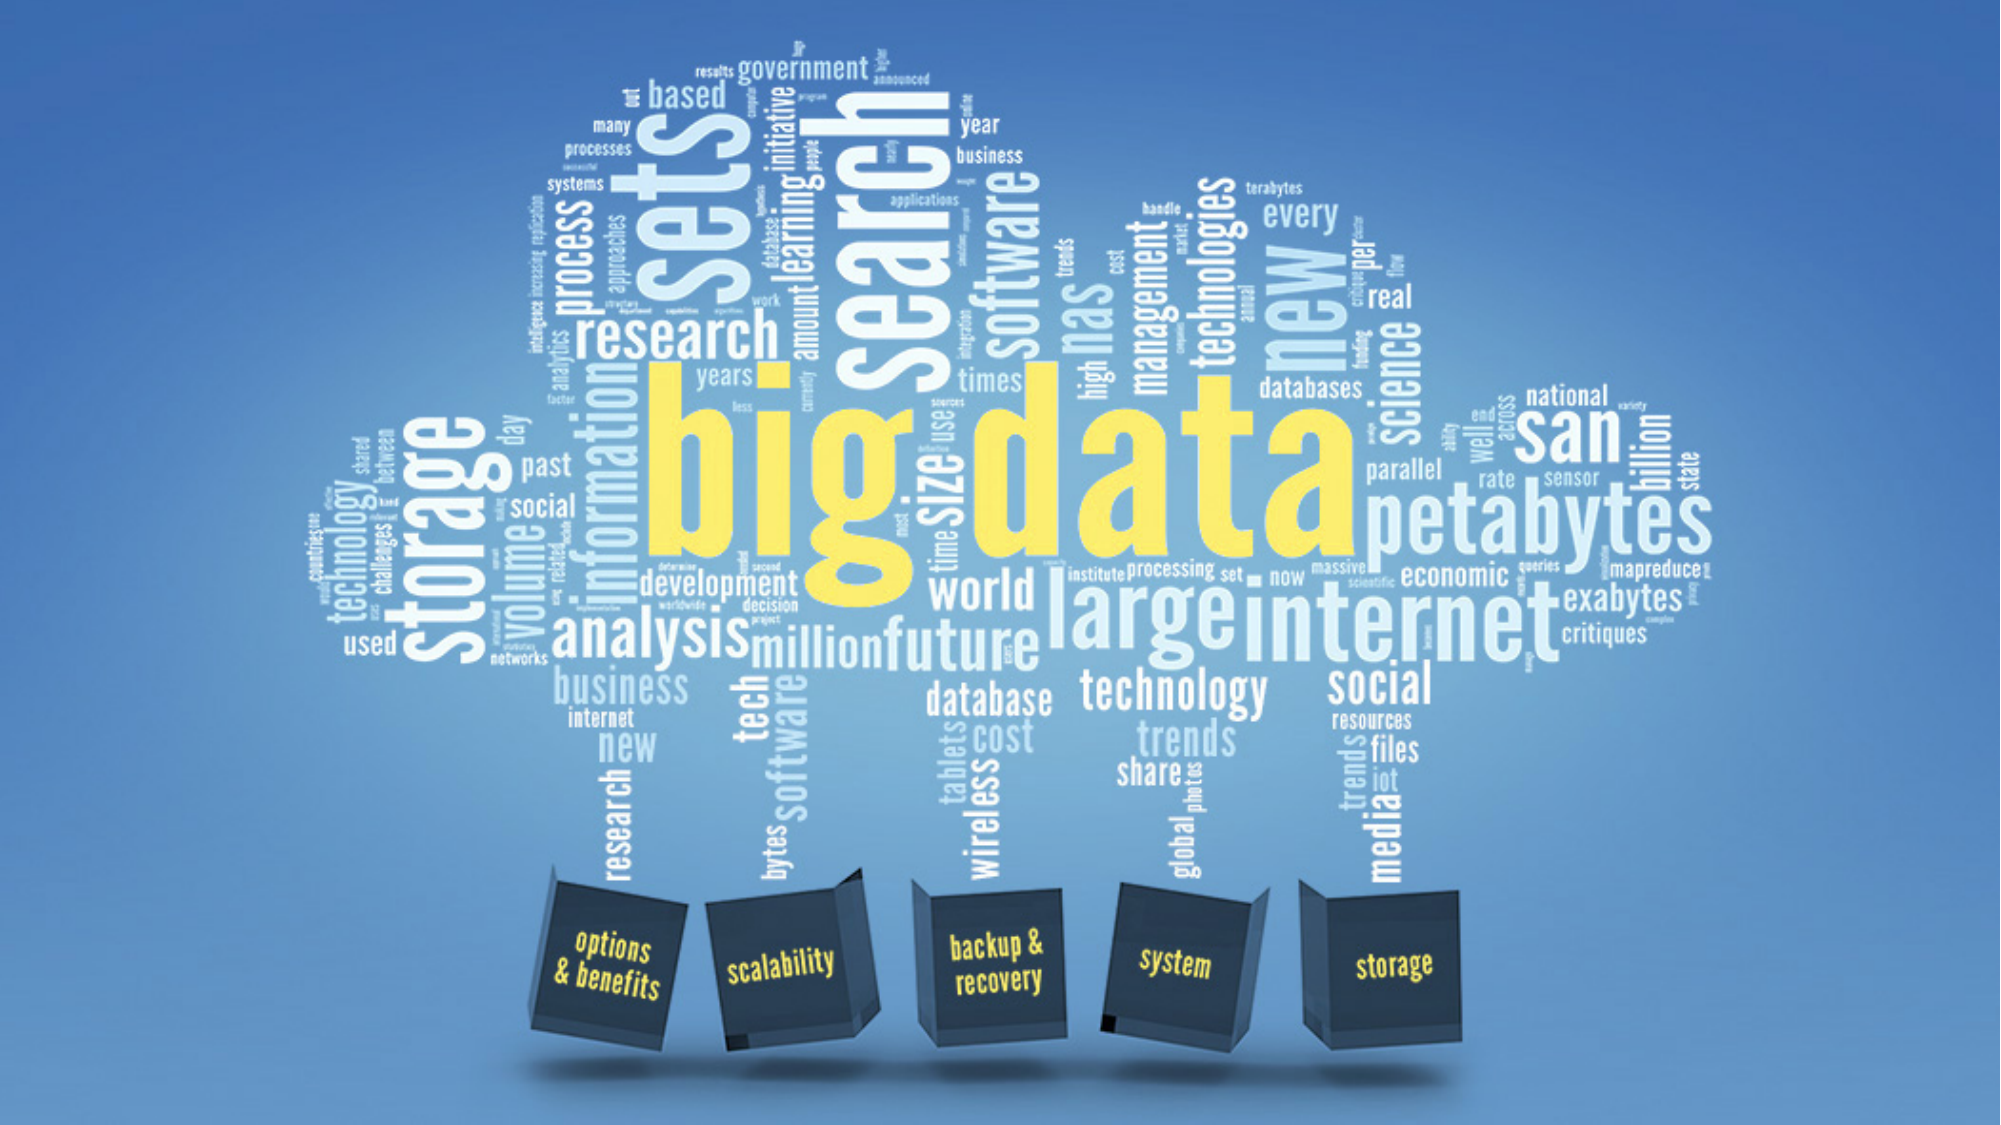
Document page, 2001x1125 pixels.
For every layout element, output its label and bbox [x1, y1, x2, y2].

list [0, 0, 2000, 1125]
